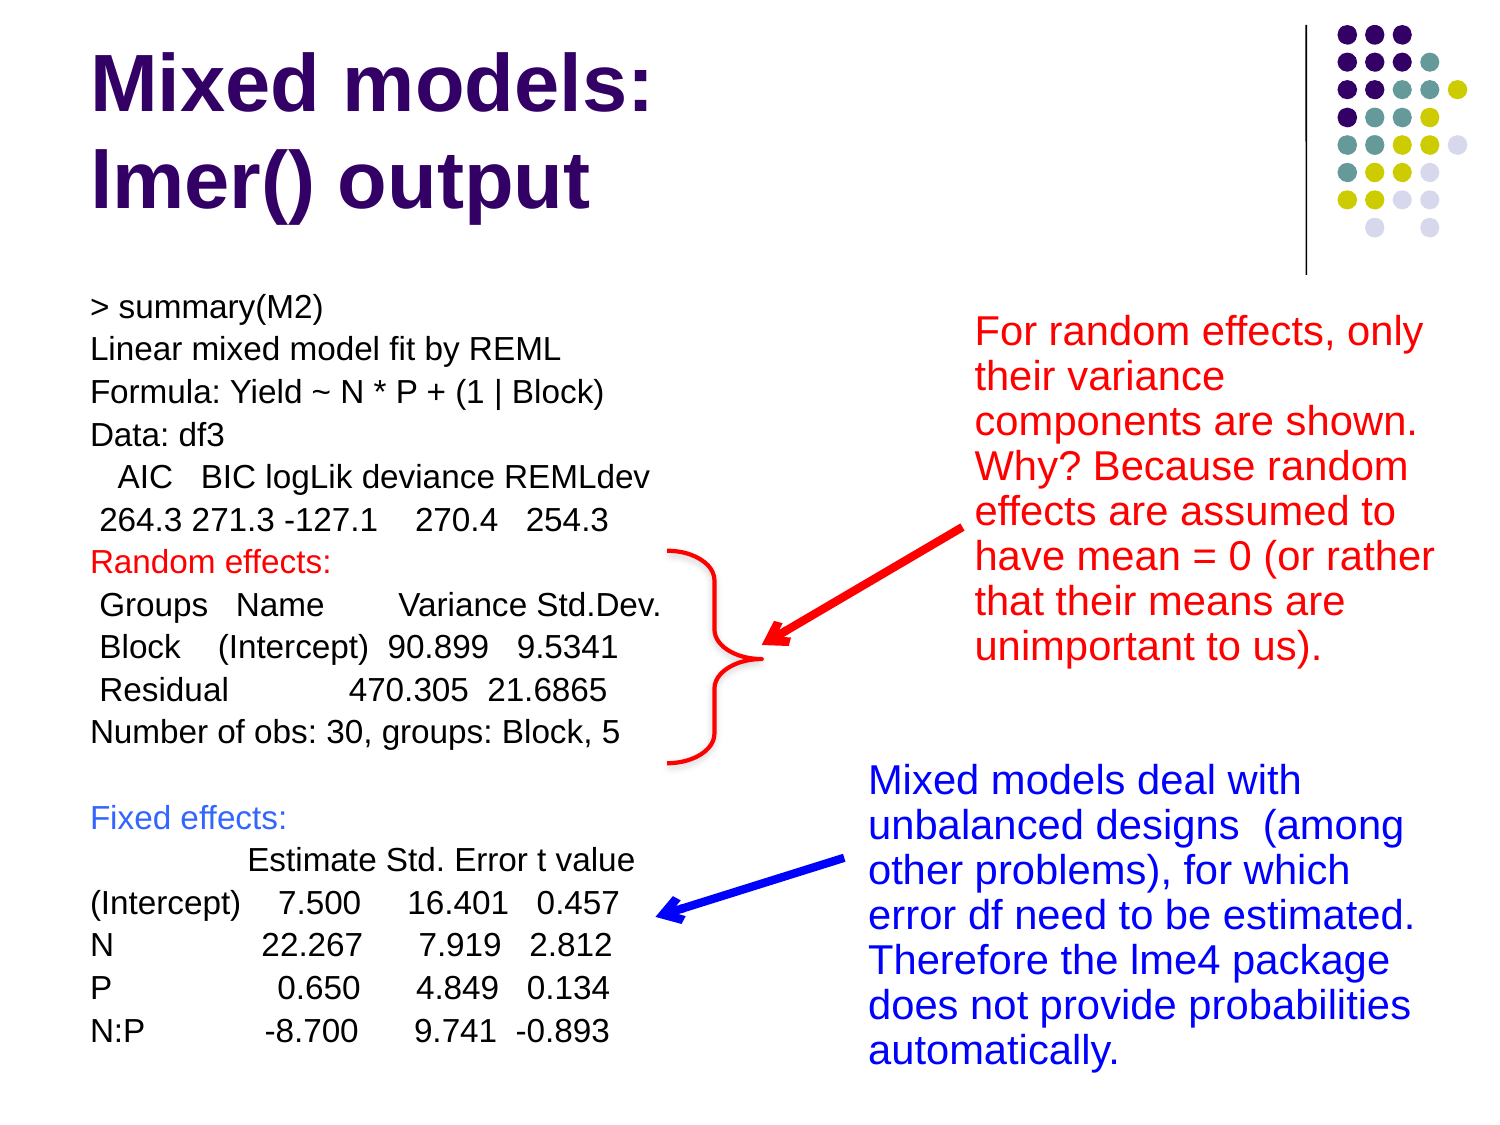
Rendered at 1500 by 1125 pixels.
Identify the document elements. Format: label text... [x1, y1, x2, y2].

text_box Mixed models deal with unbalanced designs (among other problems), for which error df need to be estimated. Therefore the lme4 package does not provide probabilities automatically. [797, 750, 1437, 1094]
text_box [667, 550, 762, 764]
title Mixed models: lmer() output [75, 20, 1313, 233]
text_box For random effects, only their variance components are shown. Why? Because random effects are assumed to have mean = 0 (or rather that their means are unimportant to us). [903, 302, 1459, 669]
list > summary(M2) Linear mixed model fit by REML Formula: Yield ~ N * P + (1 | Block) Data: df3 AIC BIC logLik deviance REMLdev 264.3 271.3 -127.1 270.4 254.3 Random effects: Groups Name Variance Std.Dev. Block (Intercept) 90.899 9.5341 Residual 470.305 21.6865 Number of obs: 30, groups: Block, 5 Fixed effects: Estimate Std. Error t value (Intercept) 7.500 16.401 0.457 N 22.267 7.919 2.812 P 0.650 4.849 0.134 N:P -8.700 9.741 -0.893 [75, 282, 798, 1094]
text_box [655, 857, 845, 918]
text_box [761, 526, 963, 646]
